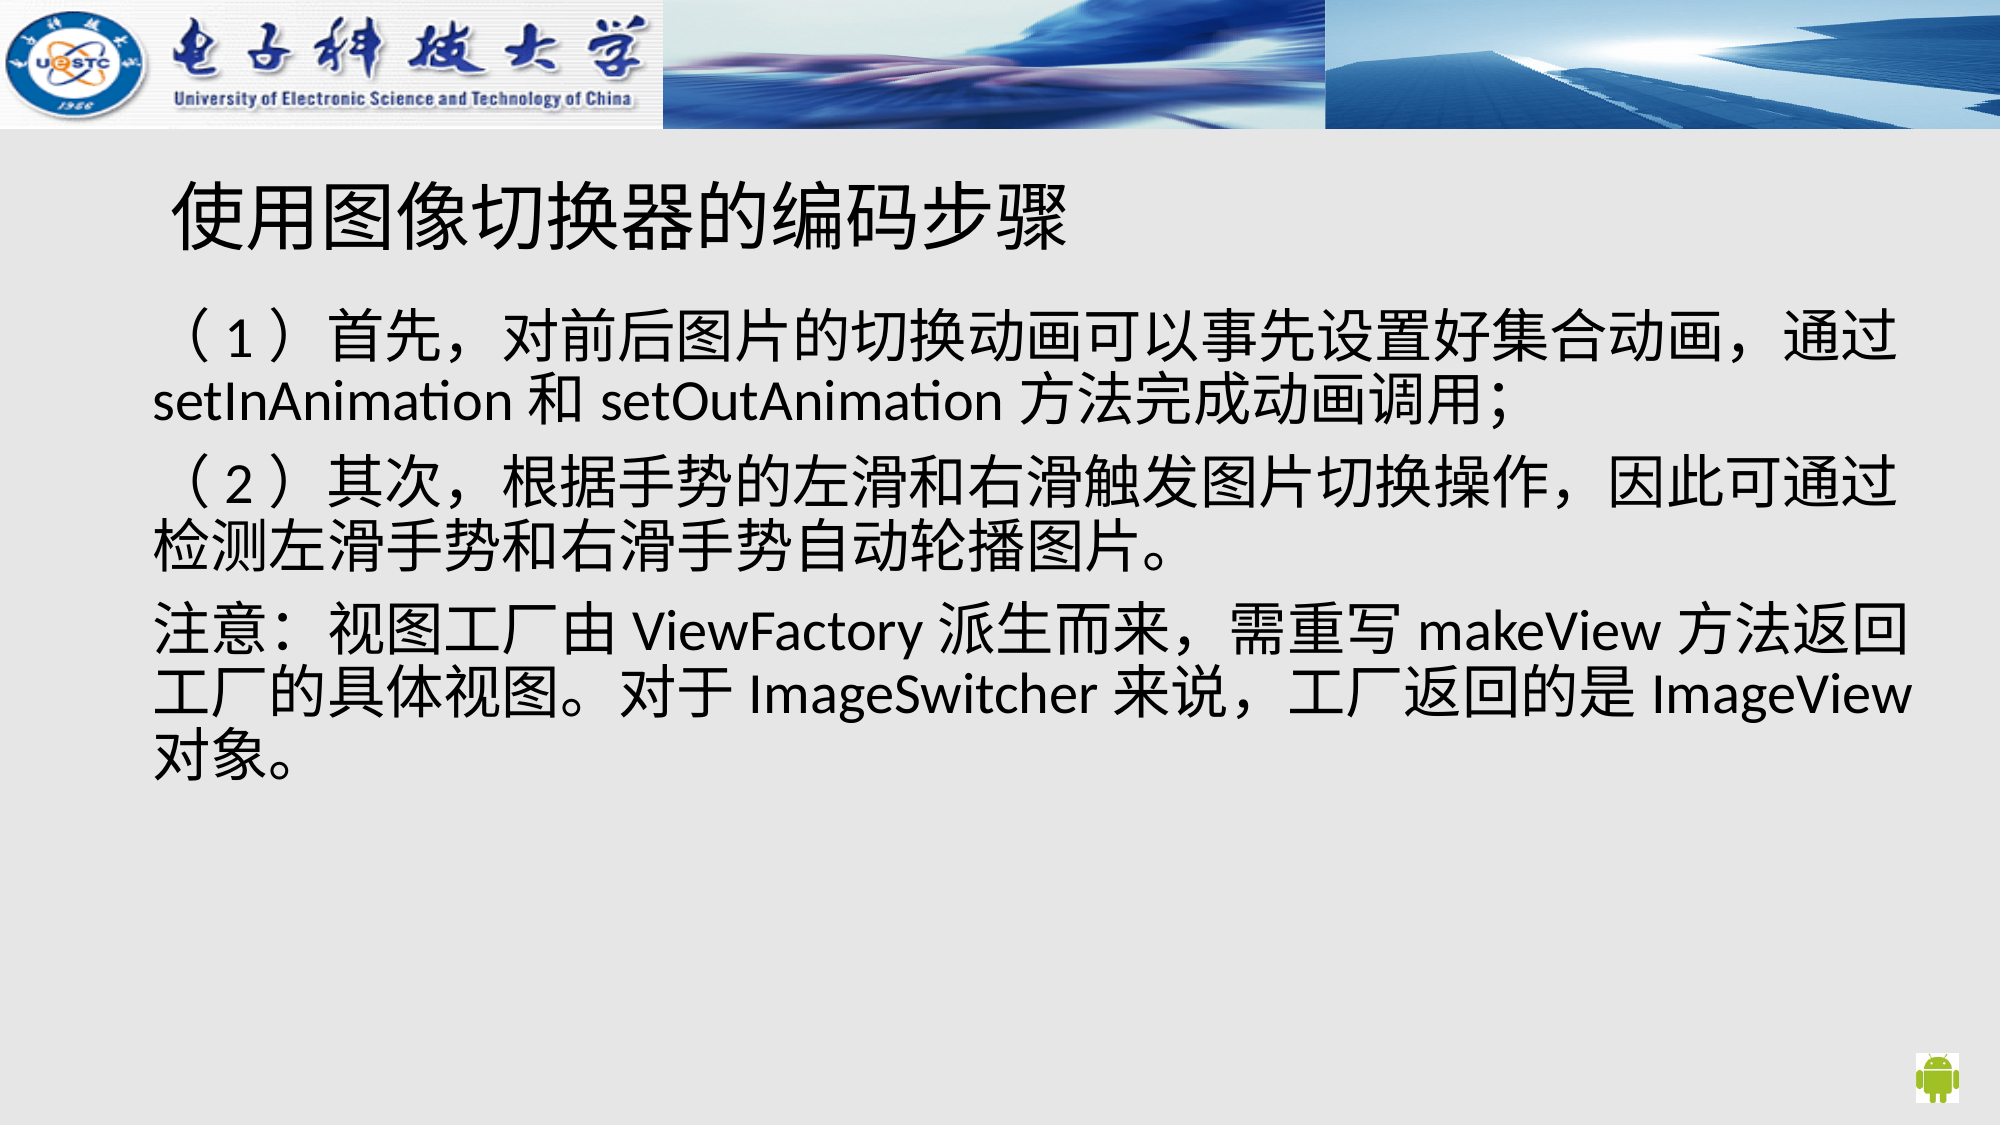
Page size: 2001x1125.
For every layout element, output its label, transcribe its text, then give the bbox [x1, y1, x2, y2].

title 使用图像切换器的编码步骤 [155, 111, 1881, 299]
list （1）首先，对前后图片的切换动画可以事先设置好集合动画，通过setInAnimation和setOutAnimation方法完成动画调用； （2）其次，根据手势的左滑和右滑触发图片切换操作，因此可通过检测左滑手势和右滑手势自动轮播图片。 注意：视图工厂由ViewFactory派生而来，需重写makeView方法返回工厂的具体视图。对于ImageSwitcher来说，工厂返回的是ImageView对象。 [137, 299, 1948, 1014]
picture [1916, 1053, 1959, 1103]
picture [0, 0, 2000, 129]
